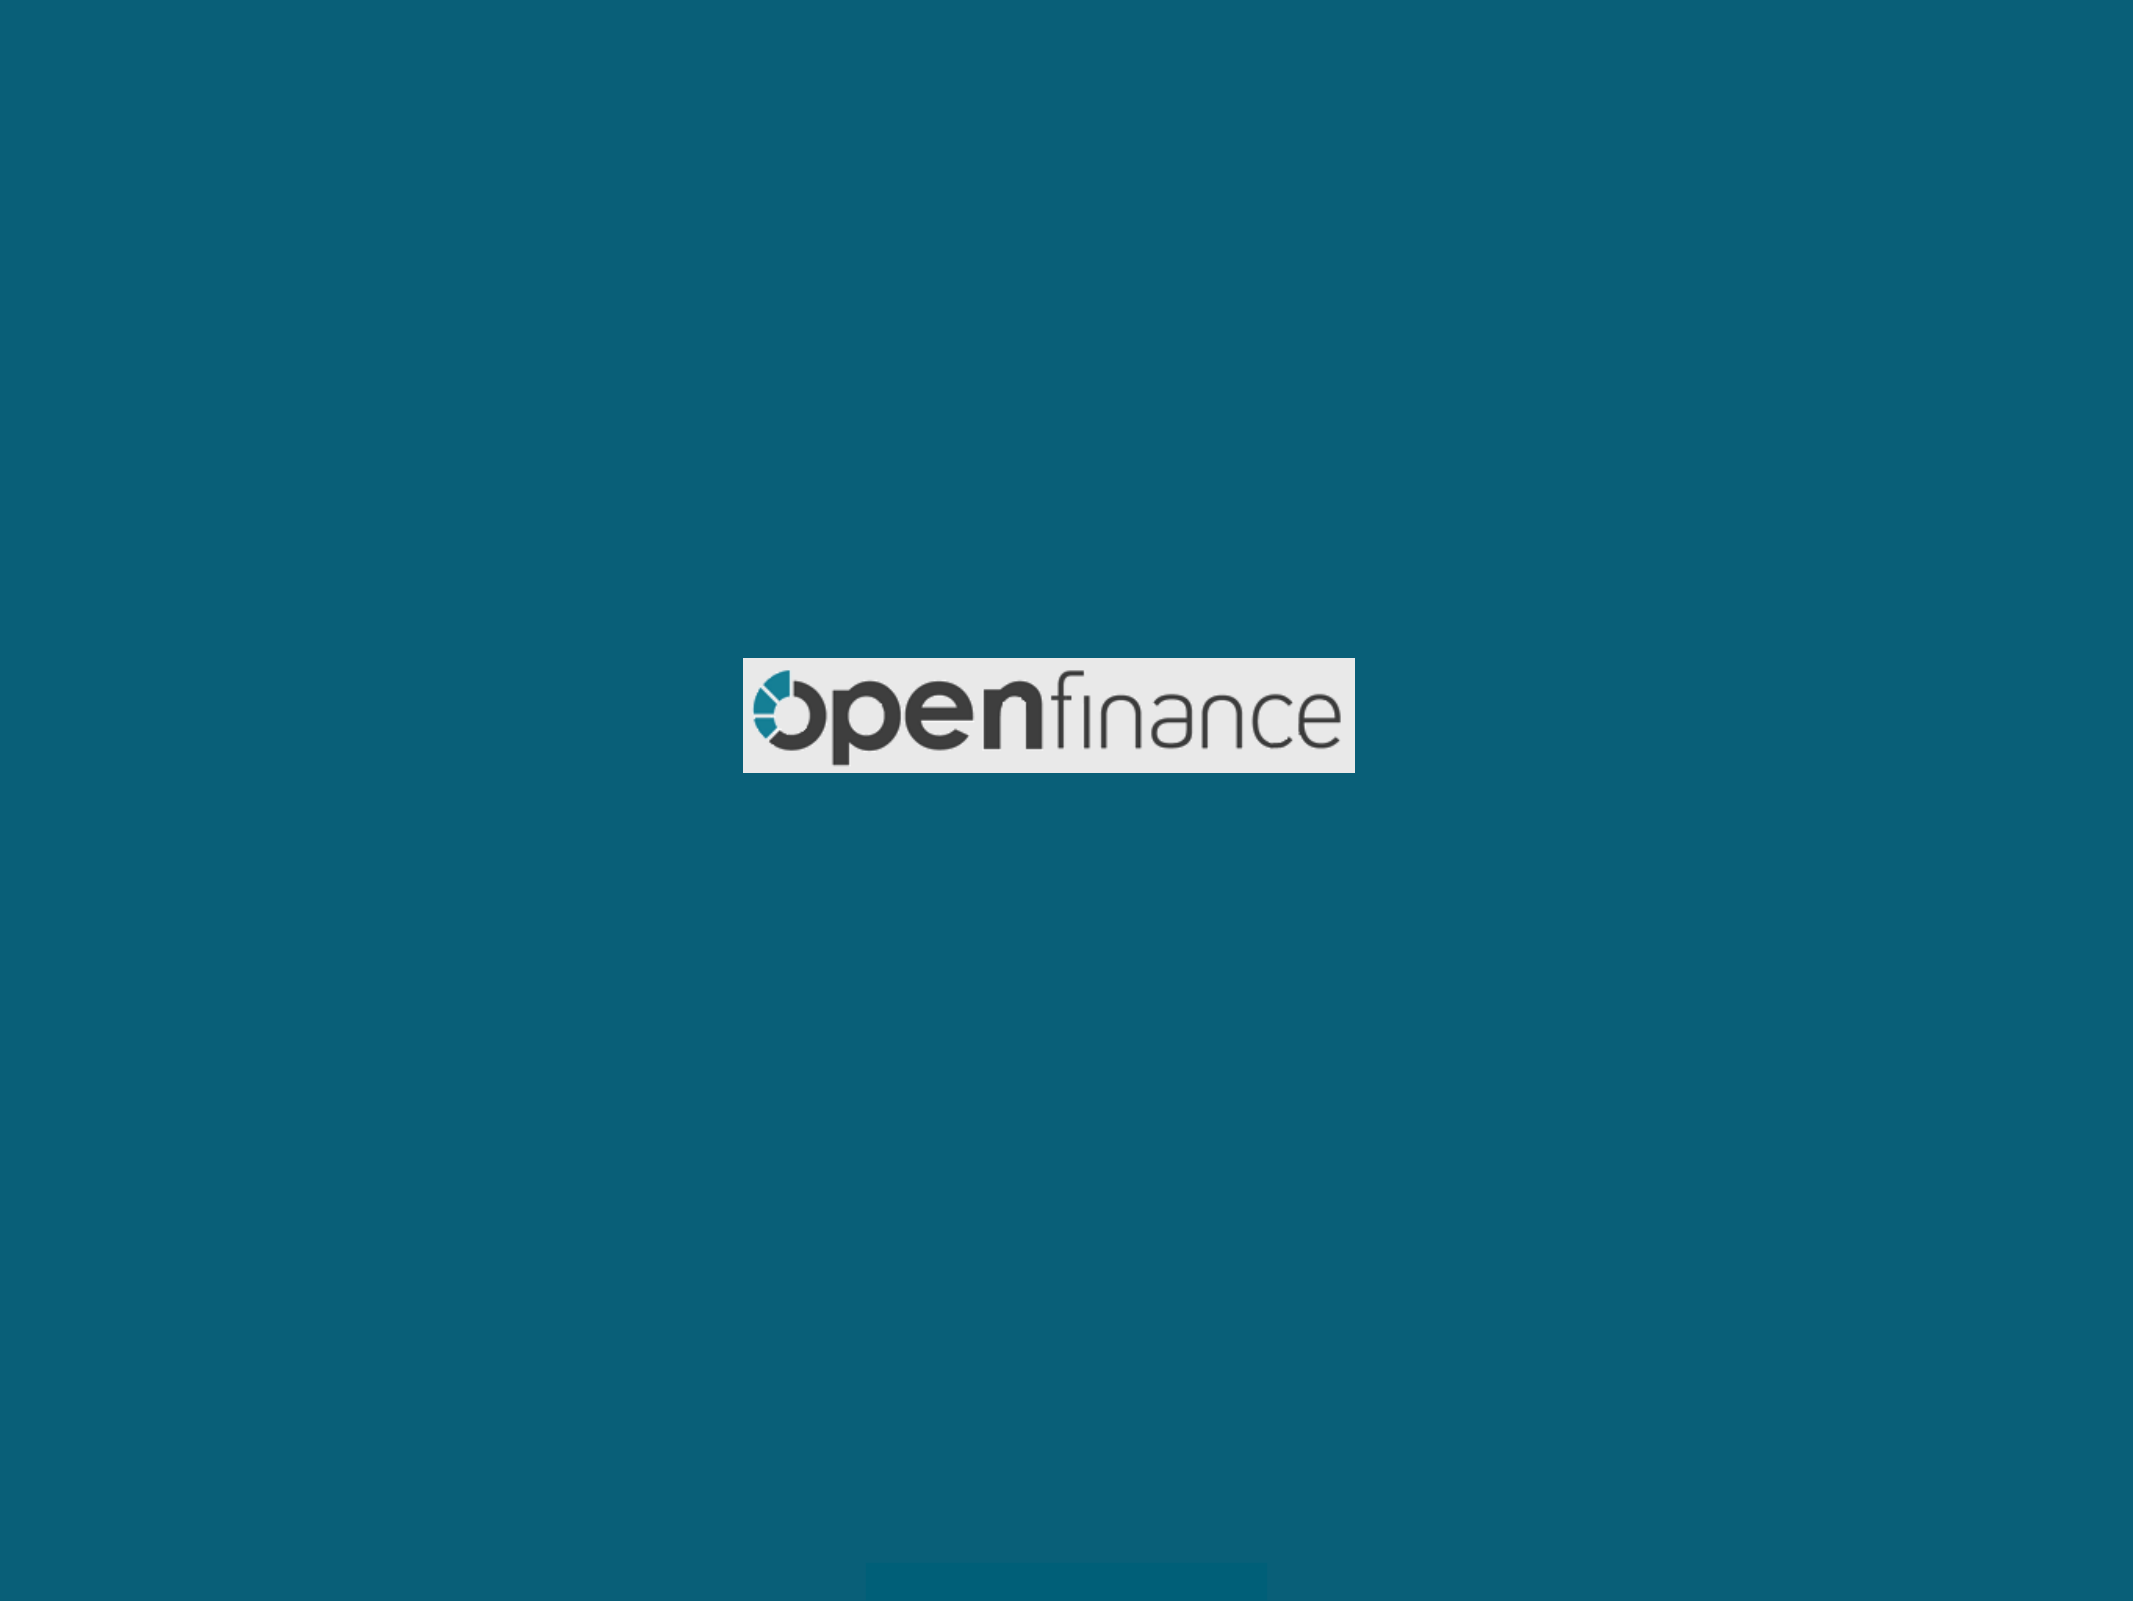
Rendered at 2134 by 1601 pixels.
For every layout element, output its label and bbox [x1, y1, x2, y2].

picture [744, 659, 1354, 772]
